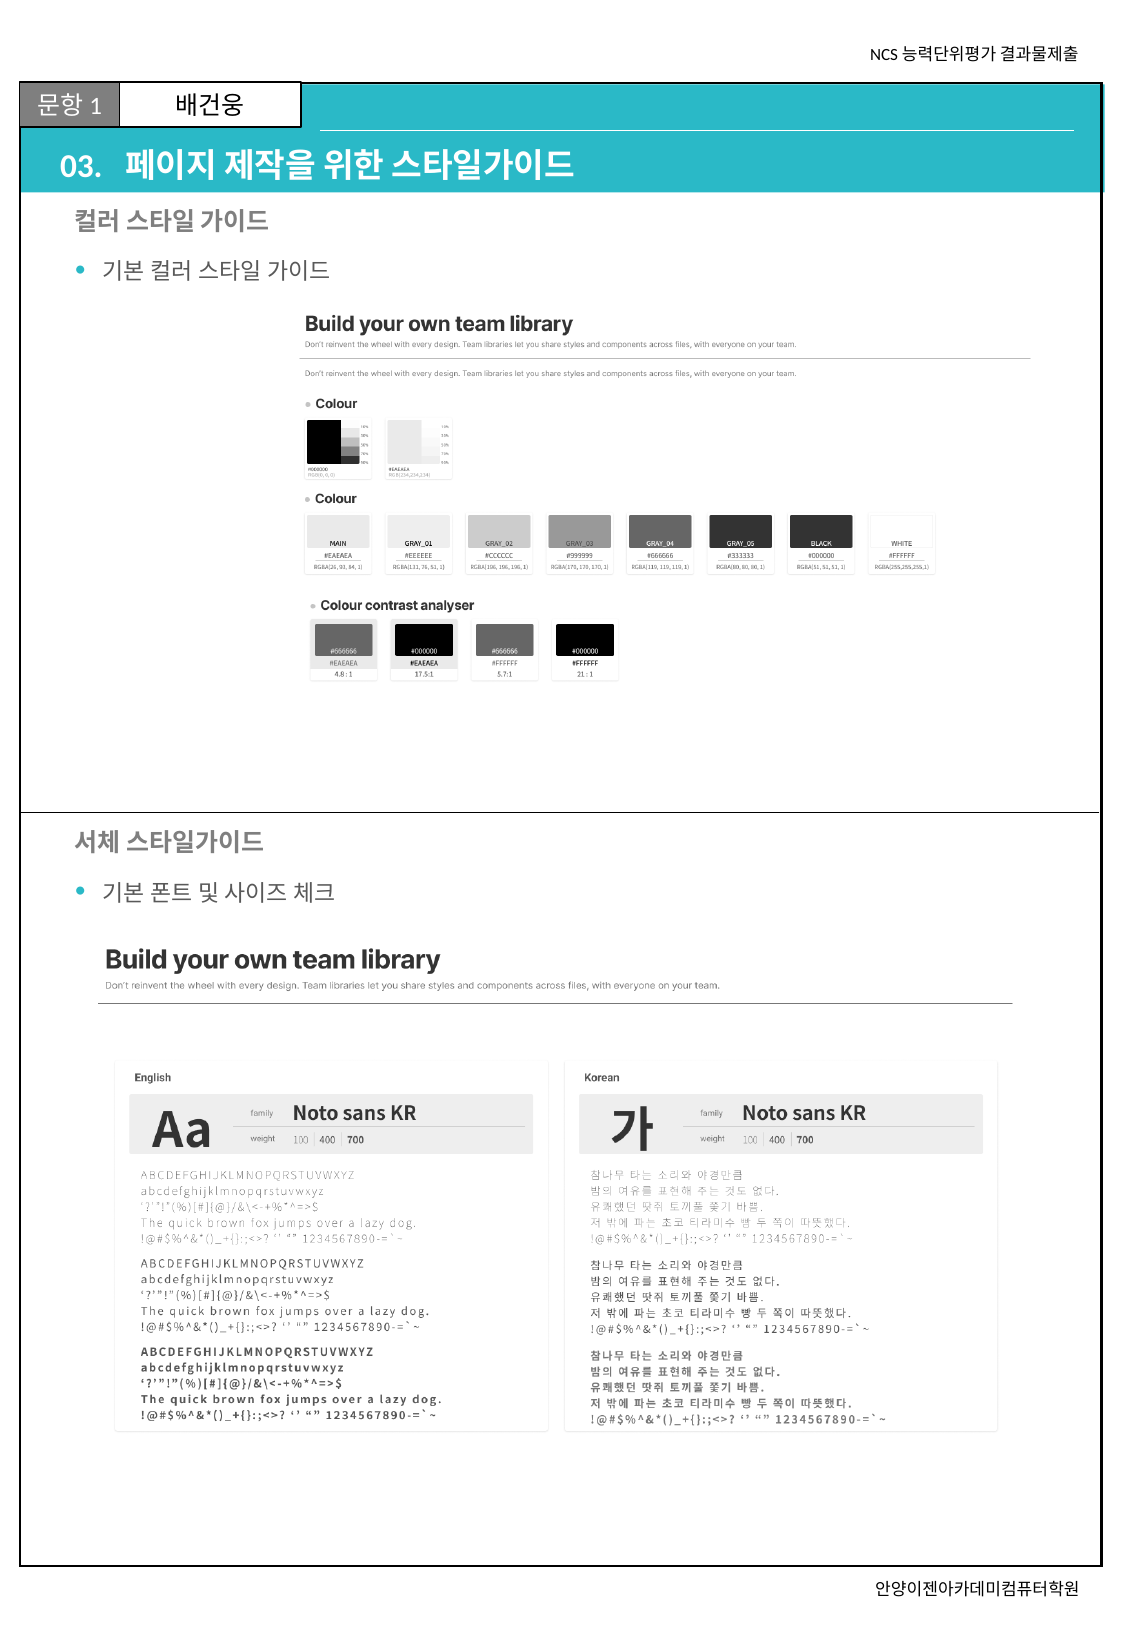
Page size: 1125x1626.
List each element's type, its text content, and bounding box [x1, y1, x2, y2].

list 기본 컬러 스타일 가이드 [59, 249, 529, 301]
picture [74, 920, 1068, 1541]
picture [271, 292, 1066, 789]
subtitle 컬러 스타일 가이드 [59, 202, 1076, 243]
text_box 기본 폰트 및 사이즈 체크 [59, 870, 529, 922]
title 03. 페이지 제작을 위한 스타일가이드 [45, 141, 1073, 193]
text_box 서체 스타일가이드 [59, 823, 1076, 864]
